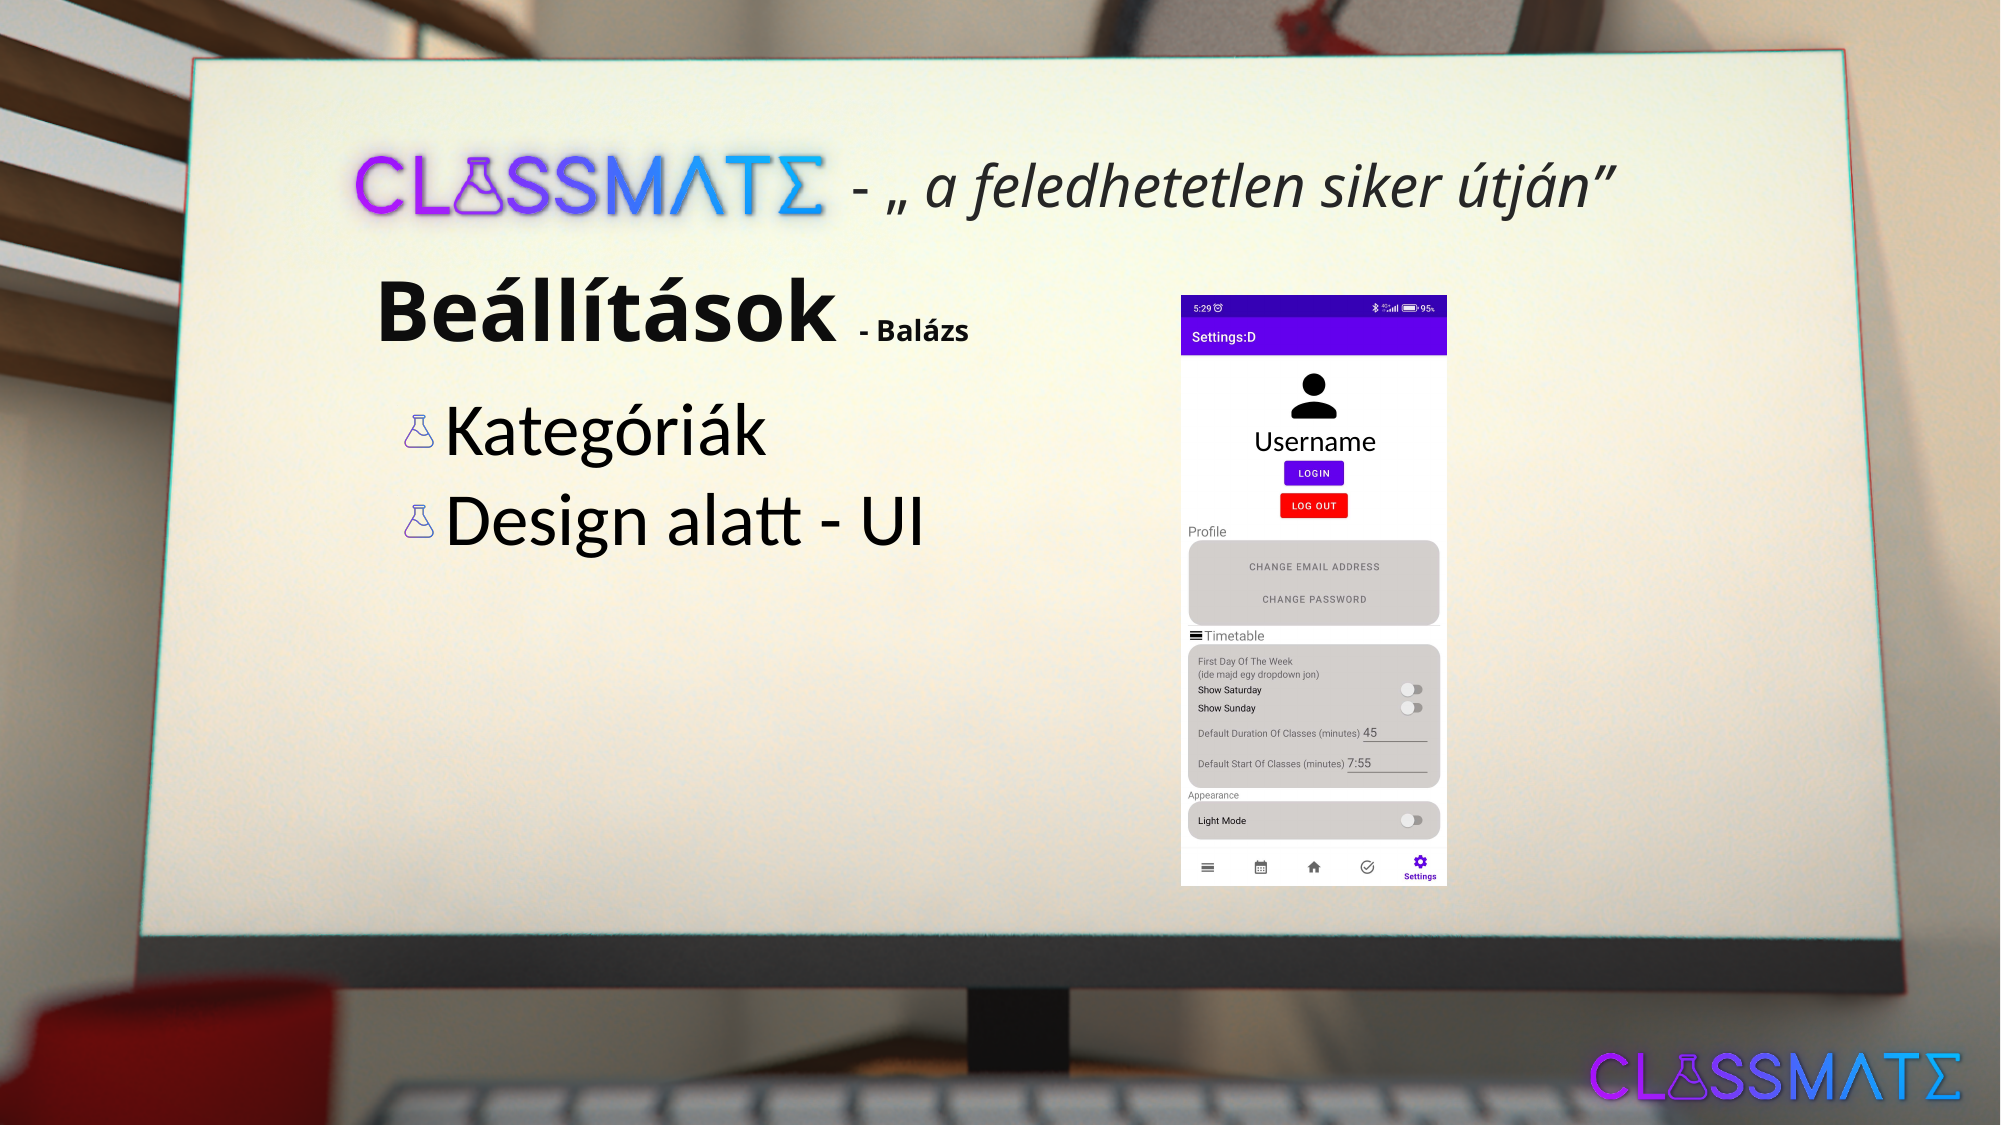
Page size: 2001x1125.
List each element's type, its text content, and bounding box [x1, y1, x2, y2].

text_box Kategóriák Design alatt - UI [378, 373, 1134, 568]
picture [0, 0, 2001, 1125]
text_box Beállítások - Balázs [359, 262, 1849, 1115]
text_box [282, 99, 1785, 270]
